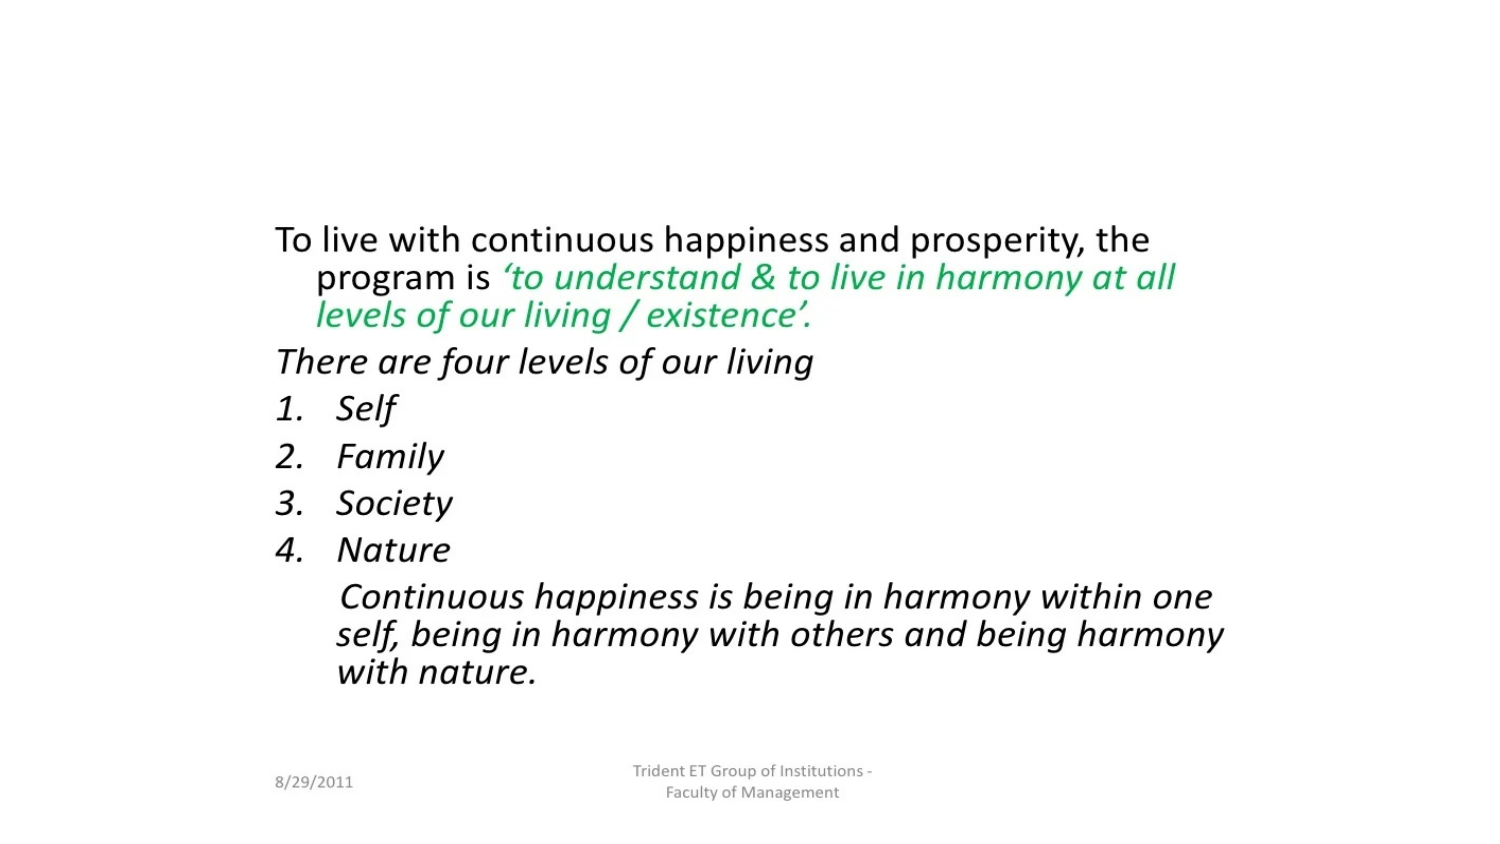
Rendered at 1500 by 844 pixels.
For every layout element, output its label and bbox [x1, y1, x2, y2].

picture [210, 37, 1297, 818]
